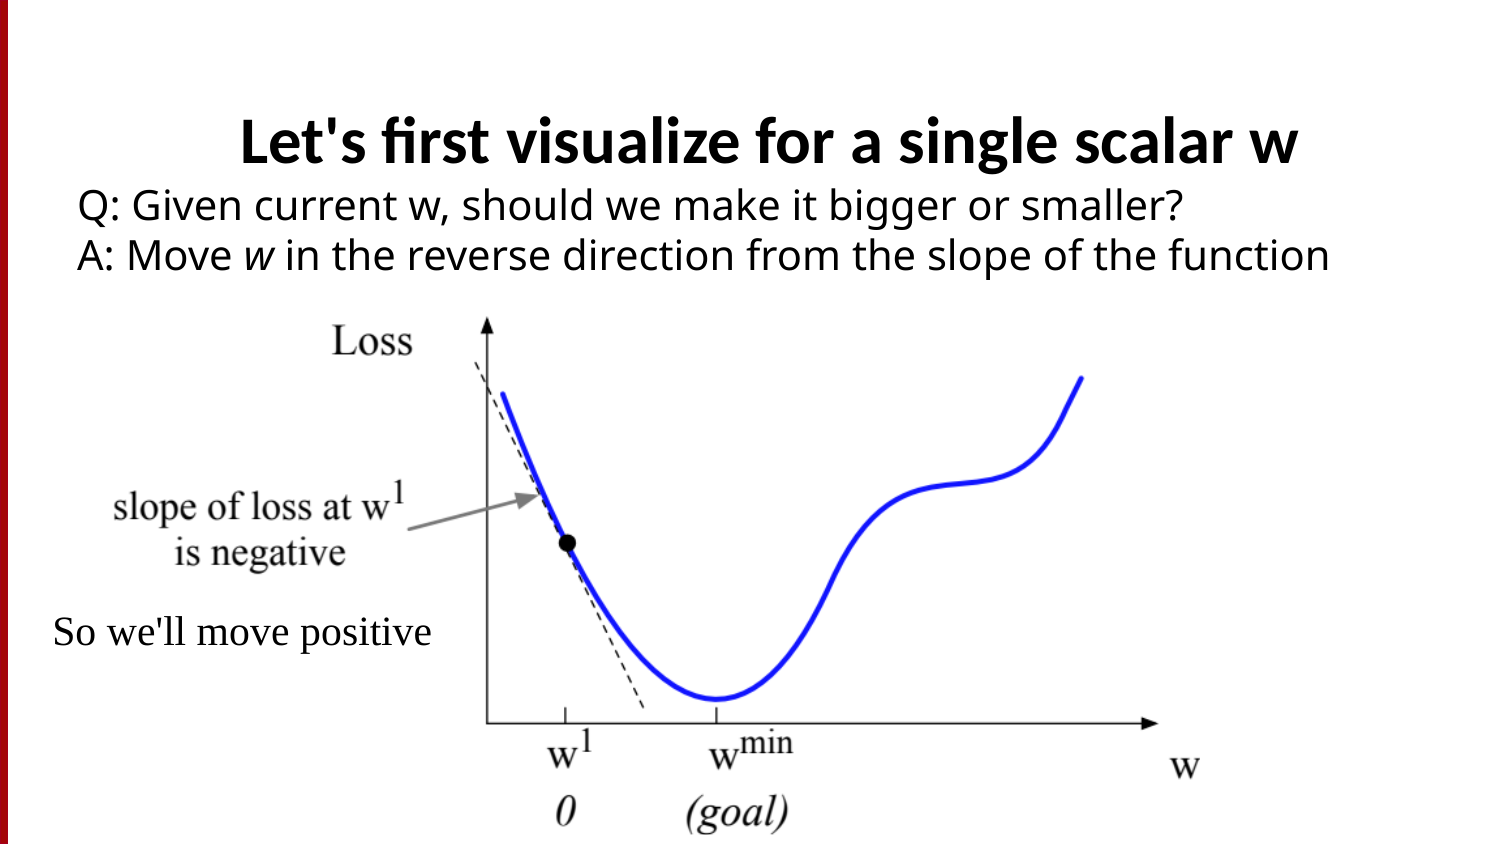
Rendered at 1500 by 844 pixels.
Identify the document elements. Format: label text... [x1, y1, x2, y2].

text_box Q: Given current w, should we make it bigger or smaller? A: Move w in the reverse direction from the slope of the function [62, 171, 1475, 287]
text_box So we'll move positive [0, 596, 107, 662]
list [112, 314, 1201, 835]
title Let's first visualize for a single scalar w [225, 62, 1450, 171]
